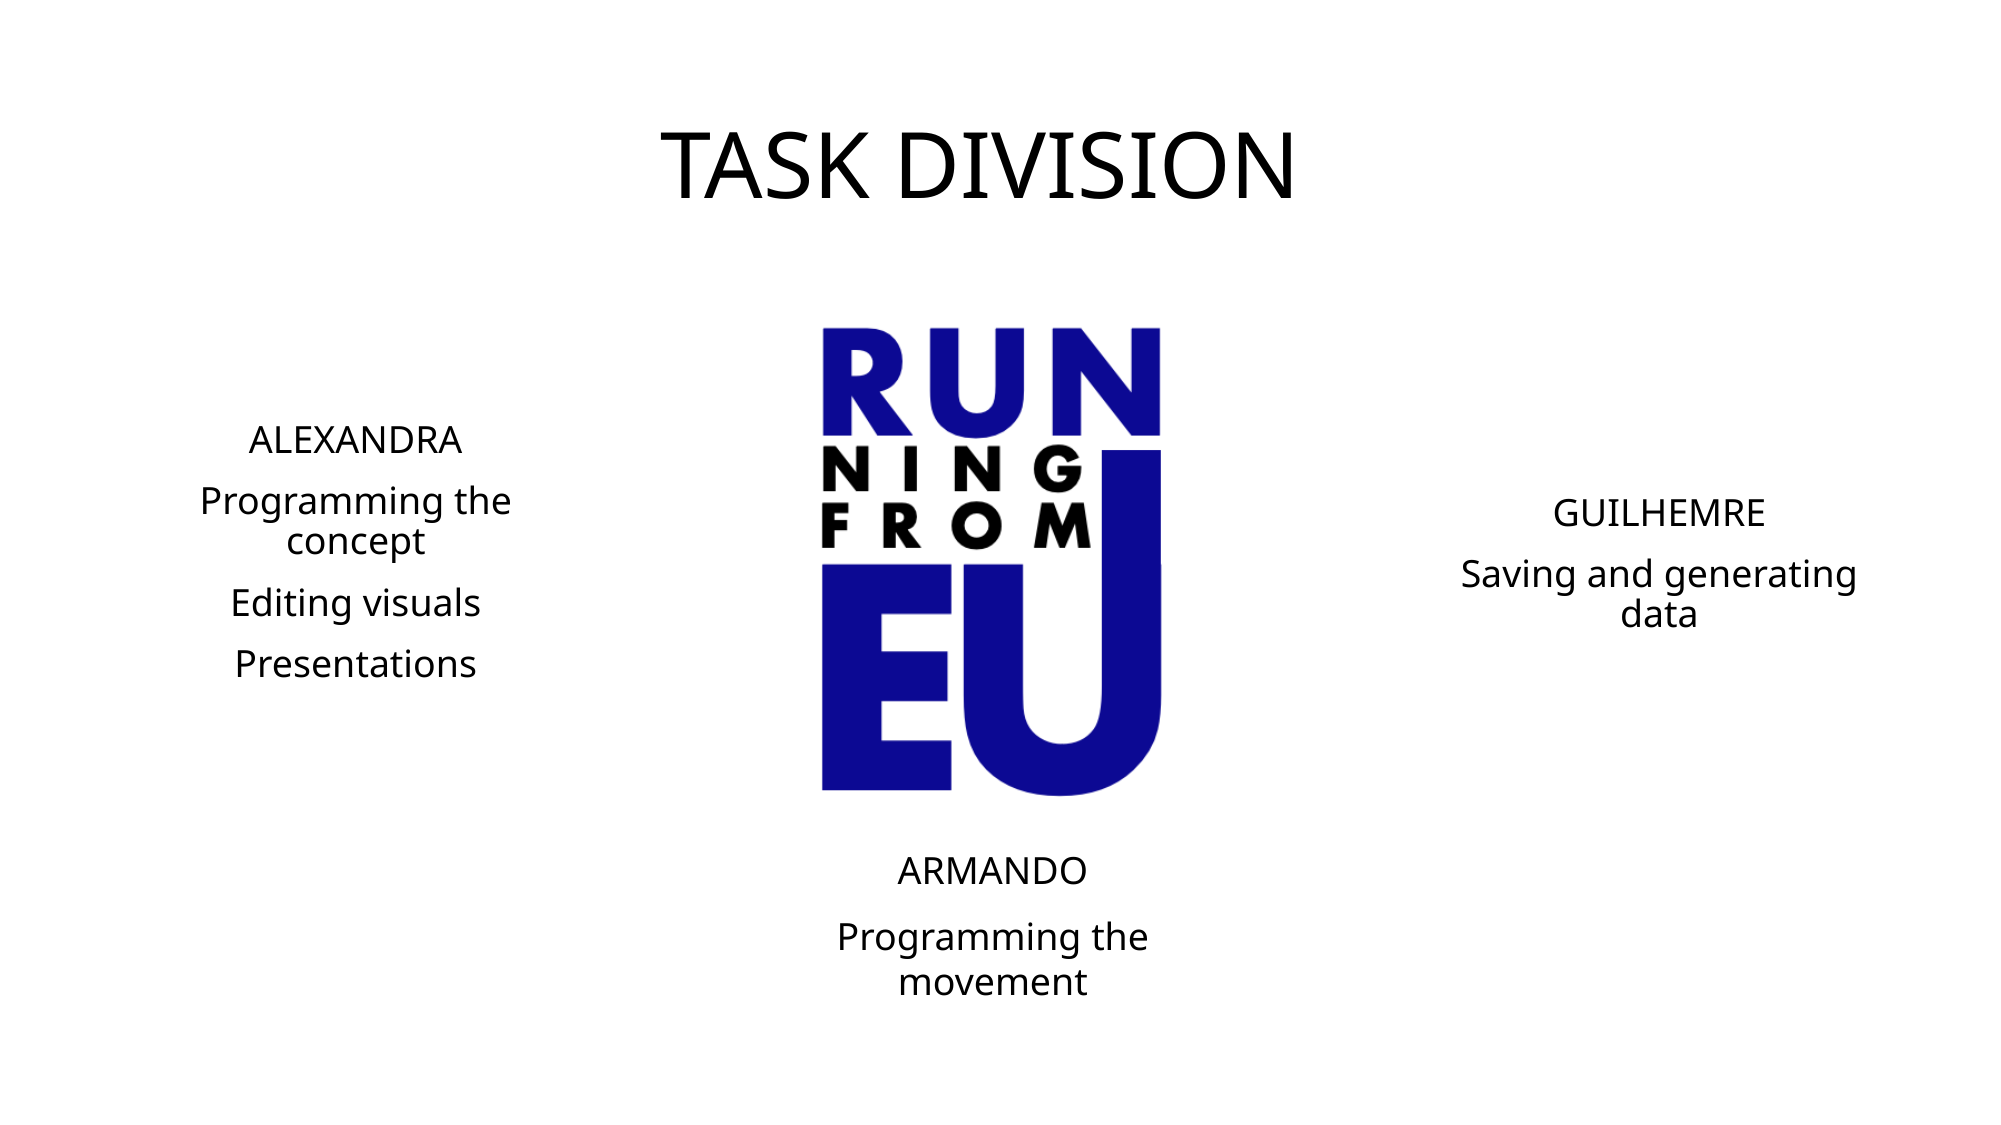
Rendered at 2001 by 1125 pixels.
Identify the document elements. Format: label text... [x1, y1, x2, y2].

text_box ARMANDO Programming the movement [755, 839, 1231, 1125]
text_box GUILHEMRE Saving and generating data [1421, 481, 1898, 772]
picture [750, 279, 1211, 827]
text_box ALEXANDRA Programming the concept Editing visuals Presentations [118, 408, 594, 699]
title TASK DIVISION [118, 60, 1843, 278]
